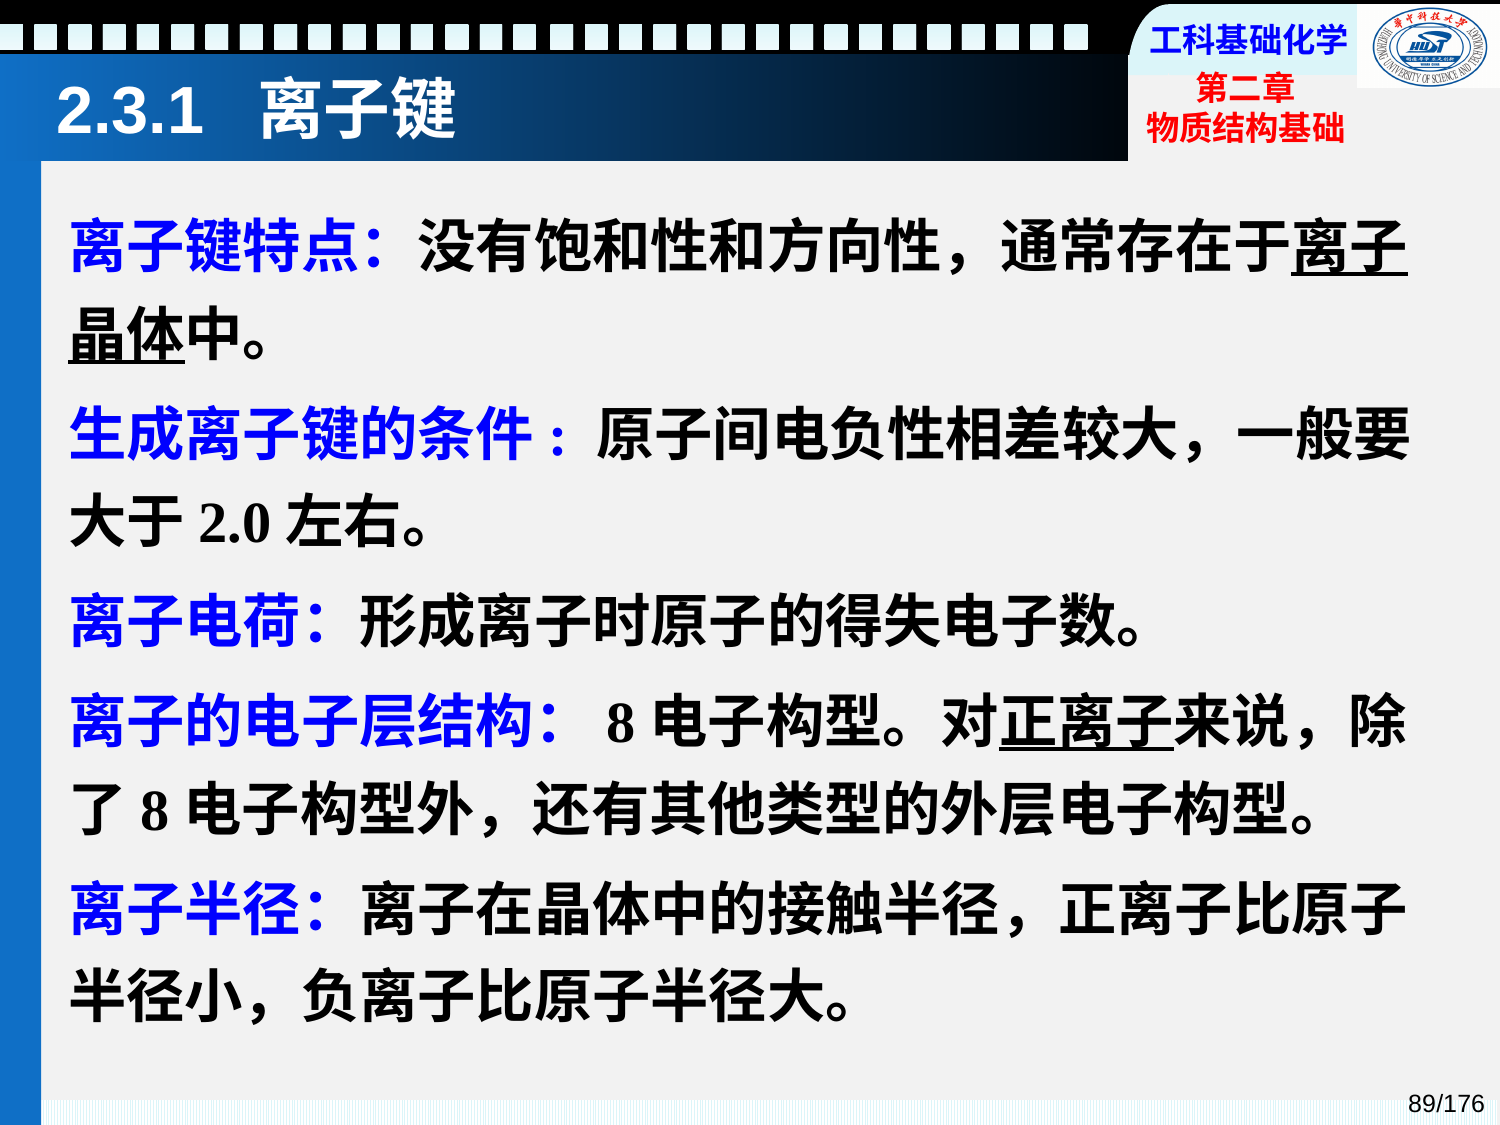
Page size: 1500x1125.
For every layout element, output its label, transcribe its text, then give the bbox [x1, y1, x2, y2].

picture [1357, 4, 1500, 88]
list 离子键特点：没有饱和性和方向性，通常存在于离子晶体中。 生成离子键的条件: 原子间电负性相差较大，一般要大于2.0左右。 离子电荷：形成离子时原子的得失电子数。 离子的电子层结构：8电子构型。对正离子来说，除了8电子构型外，还有其他类型的外层电子构型。 离子半径：离子在晶体中的接触半径，正离子比原子半径小，负离子比原子半径大。 [52, 184, 1460, 1048]
title 2.3.1 离子键 [41, 51, 1126, 163]
